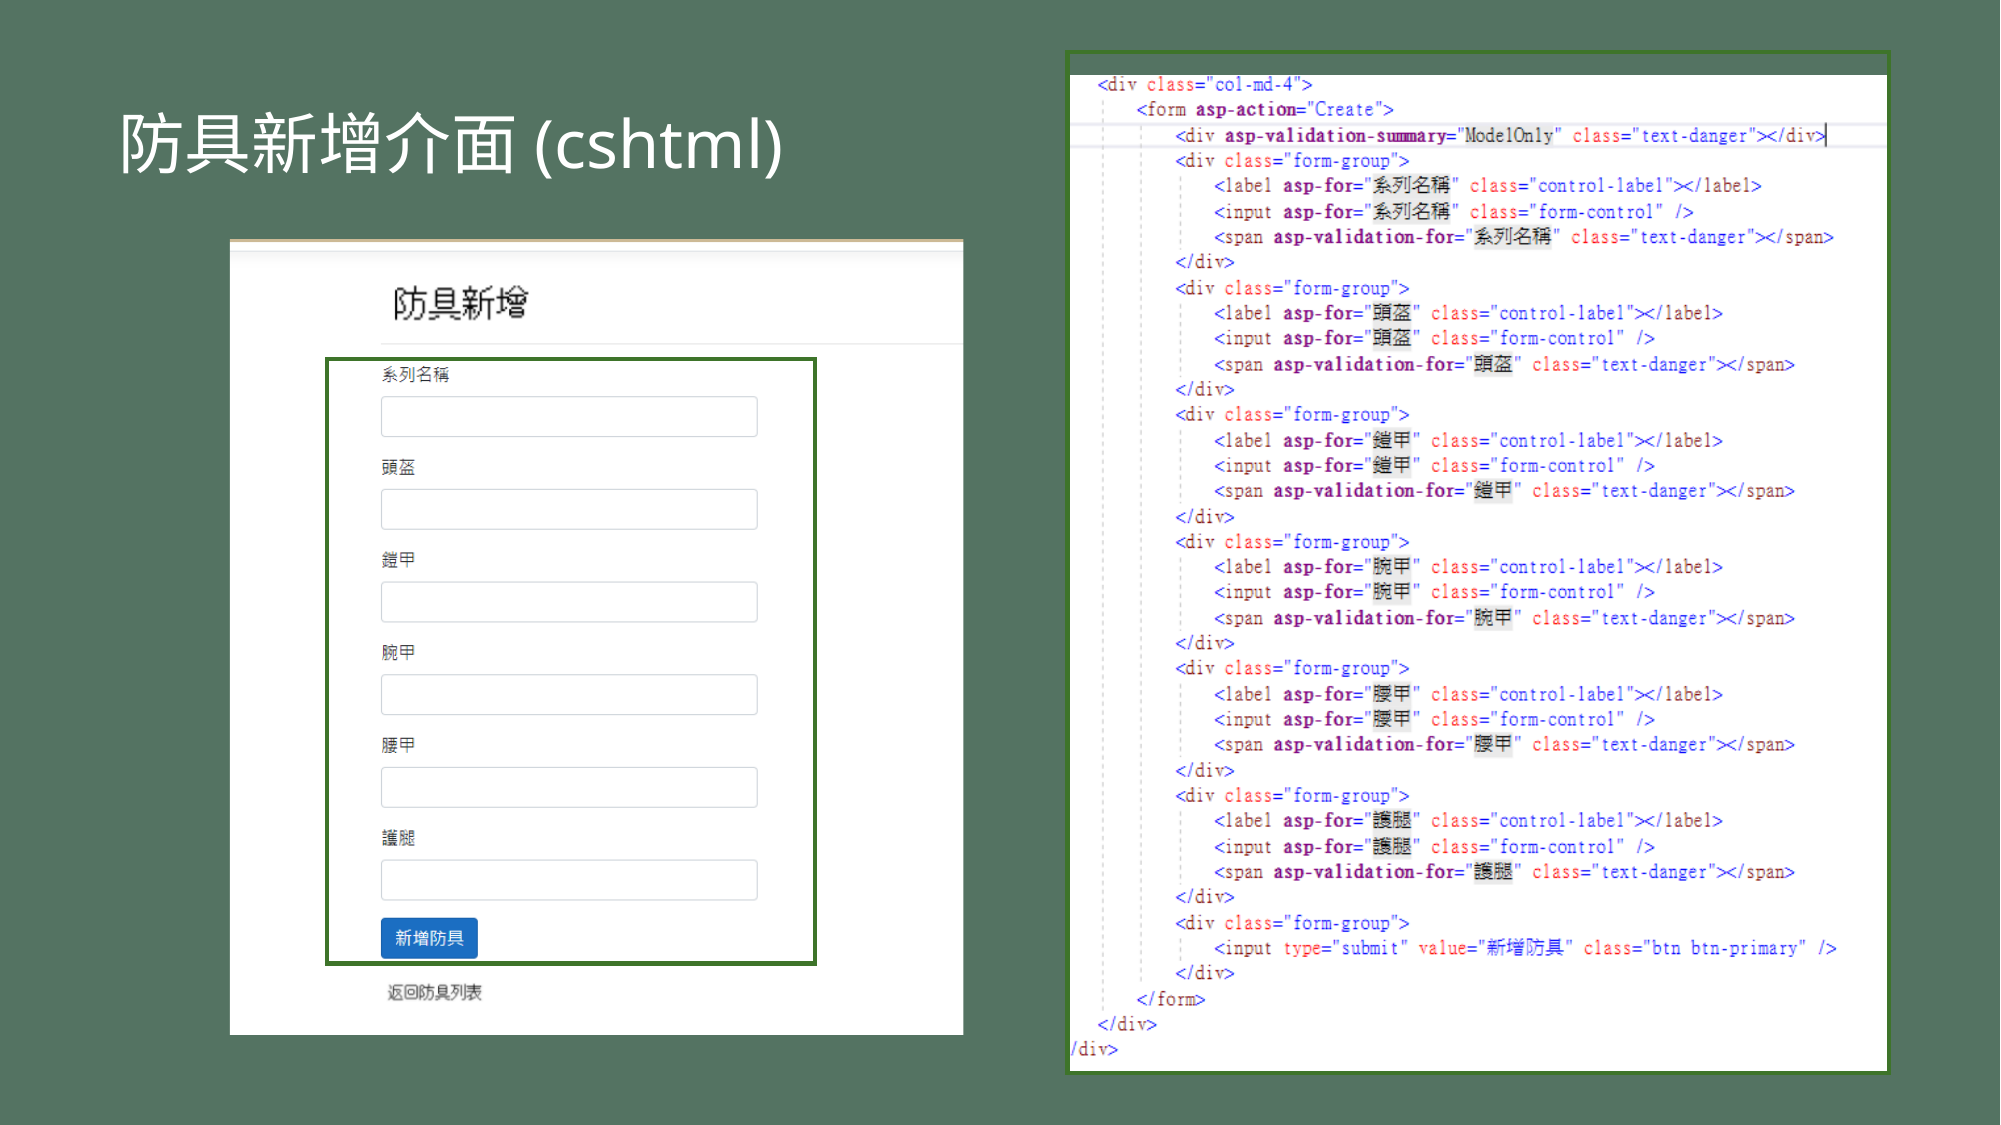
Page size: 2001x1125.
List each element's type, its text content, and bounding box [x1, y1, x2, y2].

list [229, 239, 964, 1035]
text_box [1067, 51, 1890, 75]
title 防具新增介面(cshtml) [118, 101, 1067, 344]
picture [1067, 75, 1890, 1074]
